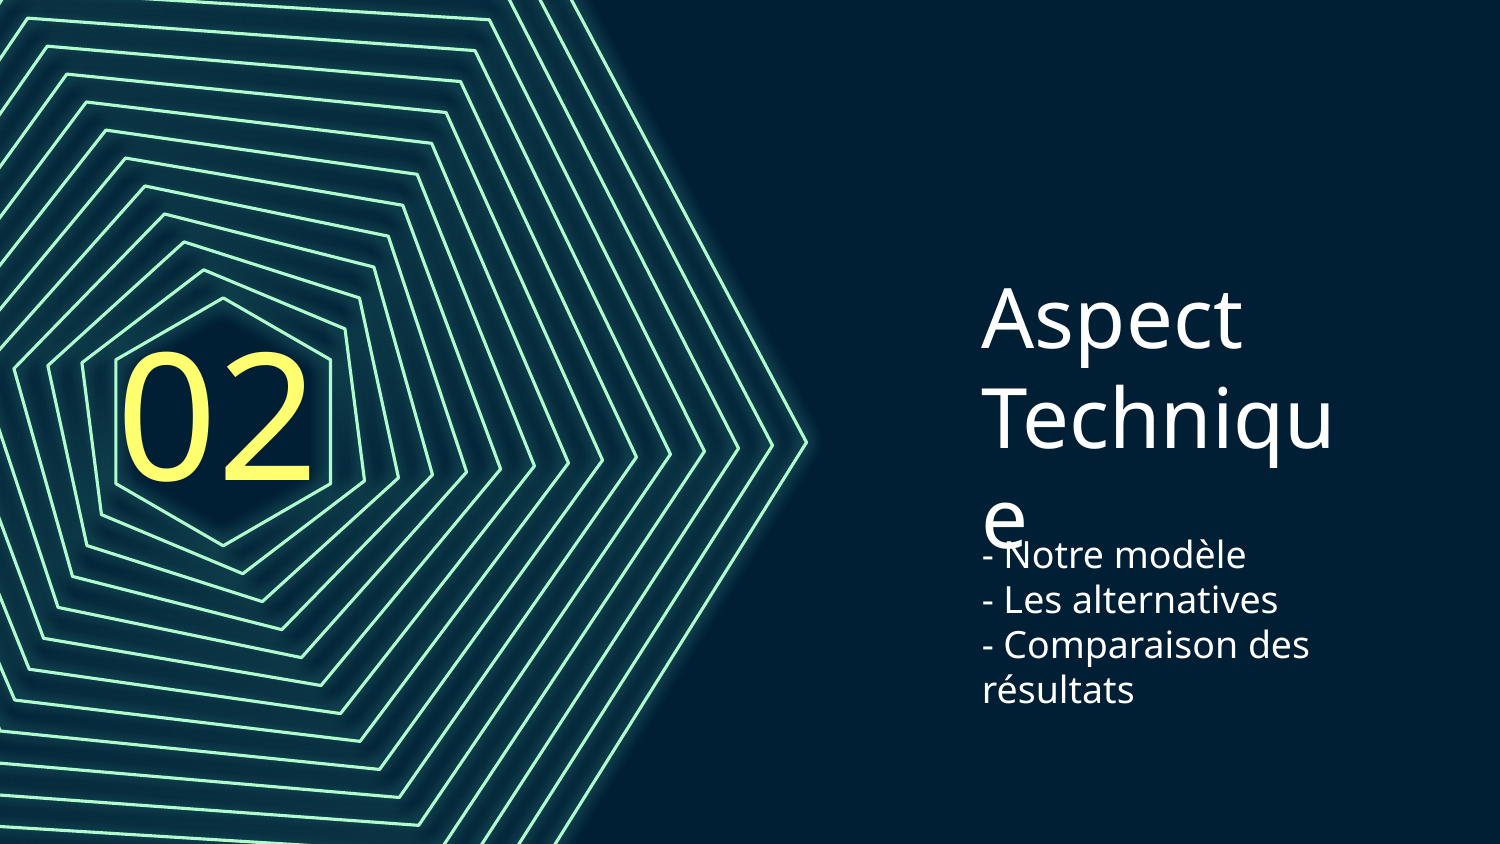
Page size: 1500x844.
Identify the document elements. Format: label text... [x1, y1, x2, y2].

subtitle - Notre modèle - Les alternatives - Comparaison des résultats [966, 515, 1348, 674]
title 02 [85, 307, 350, 512]
title Aspect Technique [966, 336, 1371, 495]
